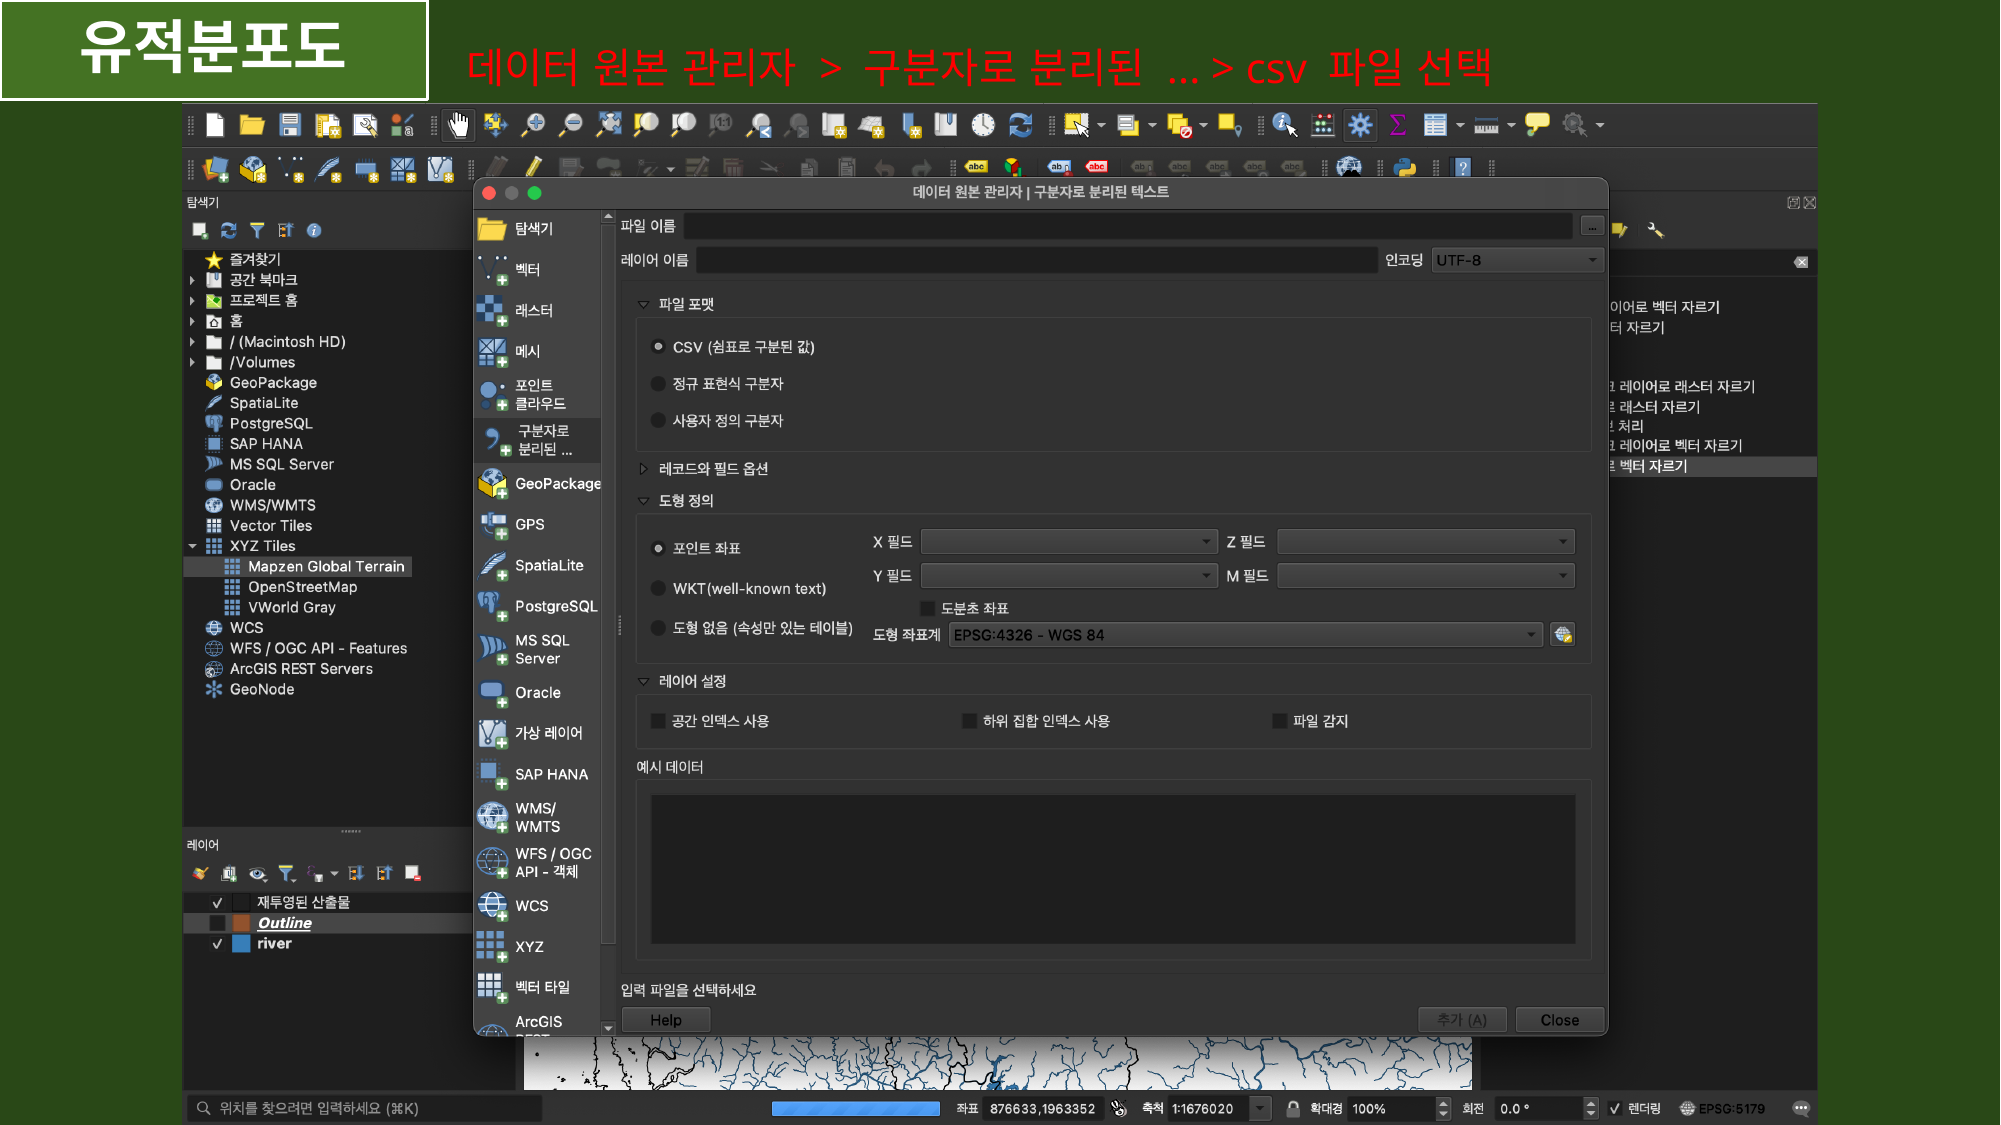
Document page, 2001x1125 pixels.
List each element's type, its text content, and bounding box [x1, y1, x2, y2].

picture [182, 103, 1818, 1125]
title 유적분포도 [0, 0, 428, 100]
text_box 데이터 원본 관리자 > 구분자로 분리된 ... > csv 파일 선택 [427, 34, 1533, 100]
